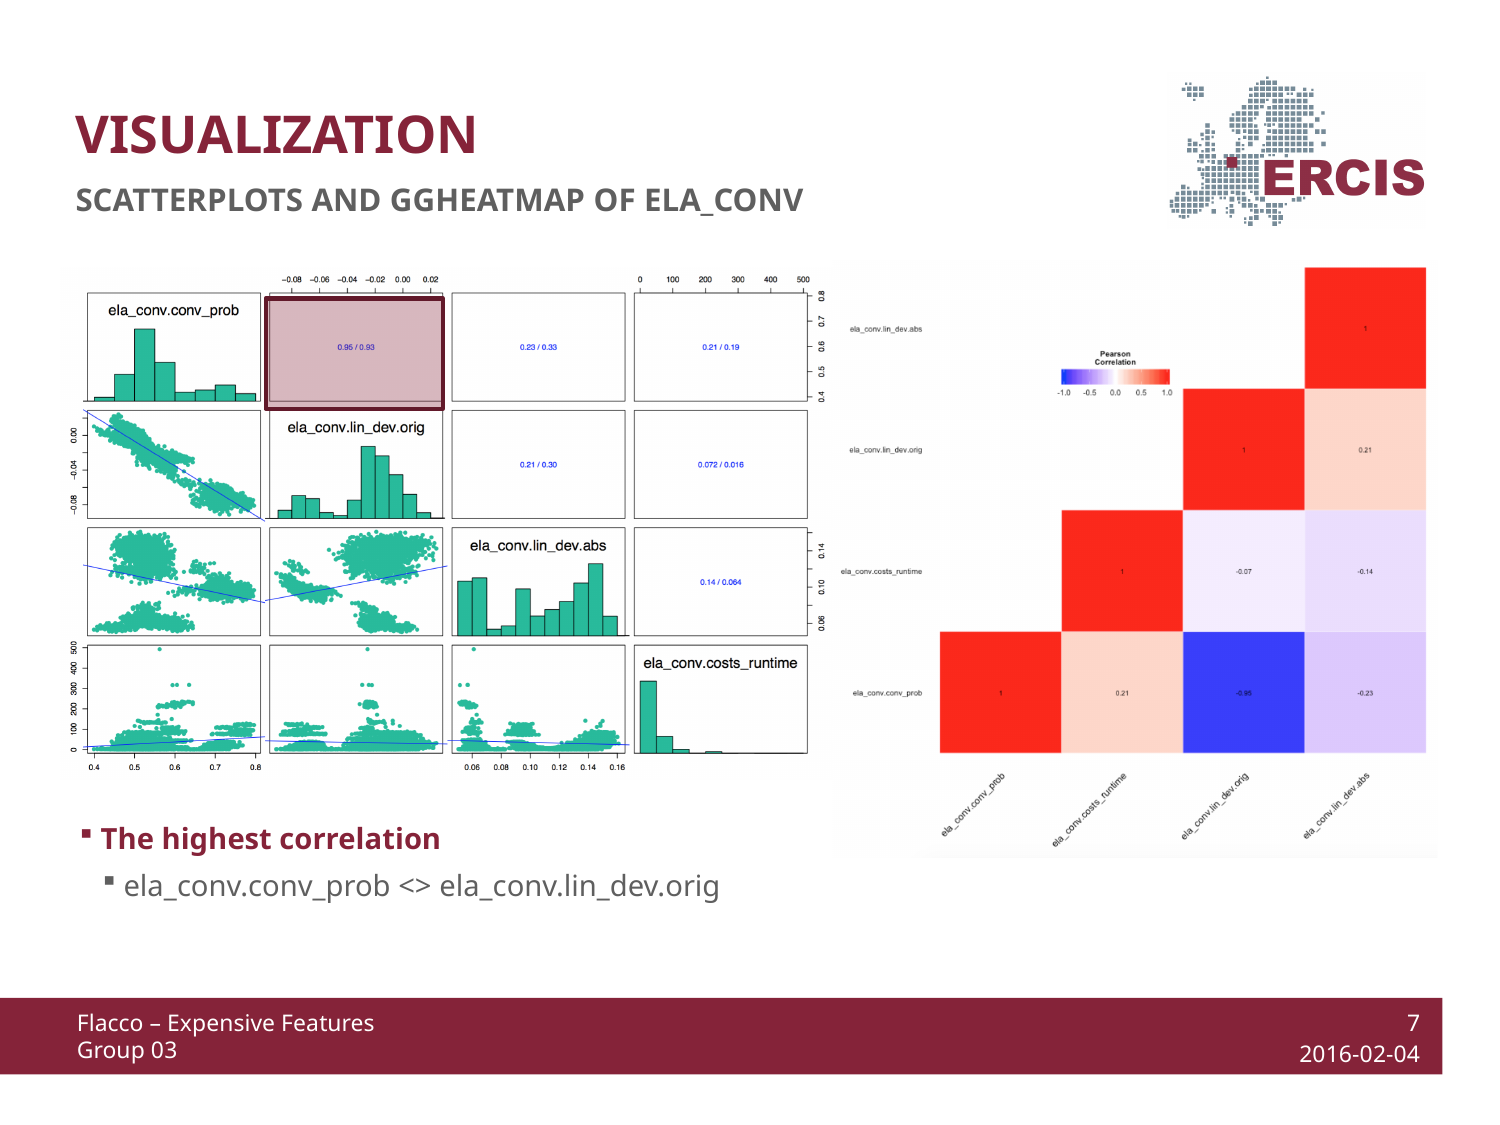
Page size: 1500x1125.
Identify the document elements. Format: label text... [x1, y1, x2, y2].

picture [1167, 72, 1426, 229]
list Scatterplots and ggheatmap of ela_conv [60, 172, 1129, 220]
text_box The highest correlation ela_conv.conv_prob <> ela_conv.lin_dev.orig [64, 812, 1365, 1035]
list VIsualization [60, 94, 1129, 172]
picture [60, 260, 1438, 858]
